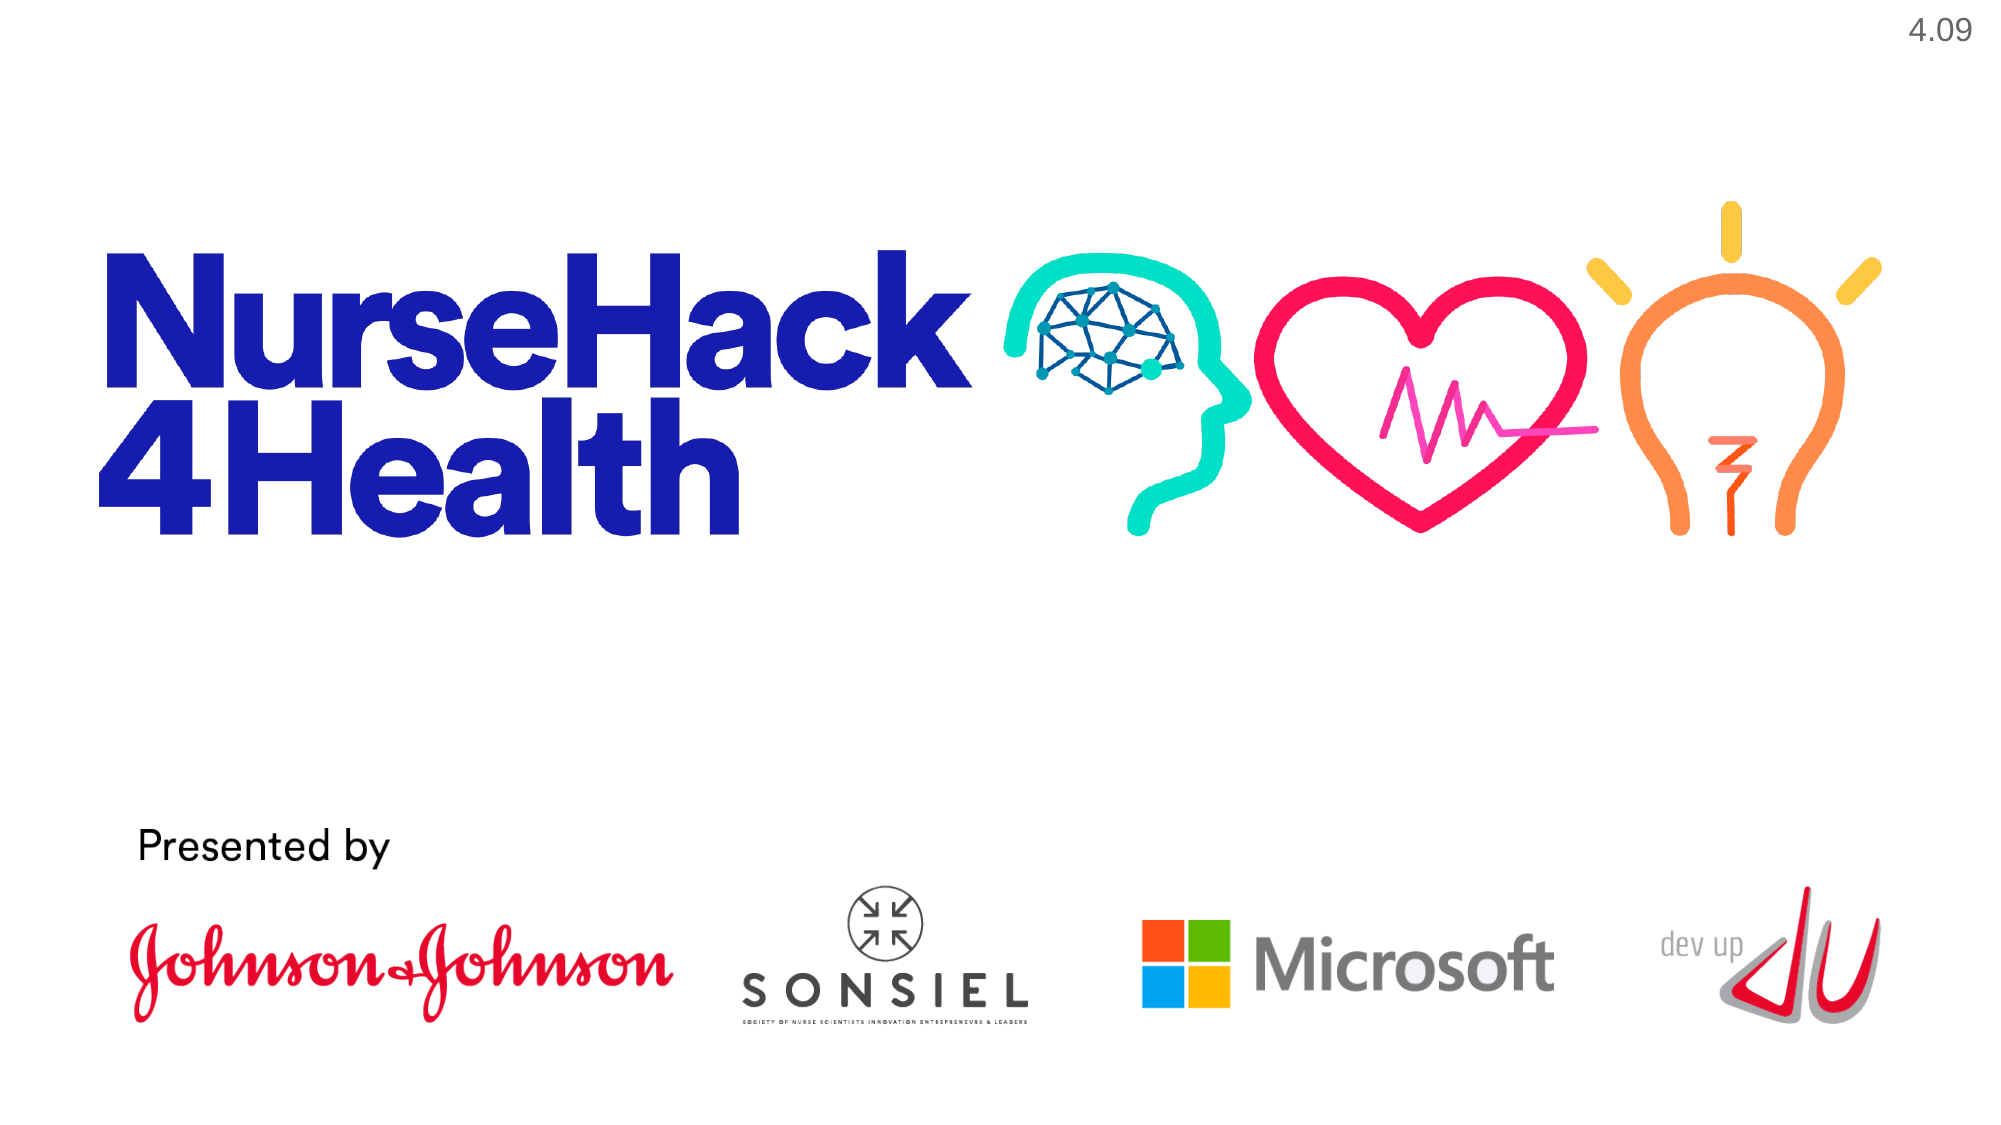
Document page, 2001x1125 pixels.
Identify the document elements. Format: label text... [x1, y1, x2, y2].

picture [32, 140, 1956, 623]
text_box 4.09 [1900, 0, 1996, 56]
picture [0, 759, 2000, 1125]
